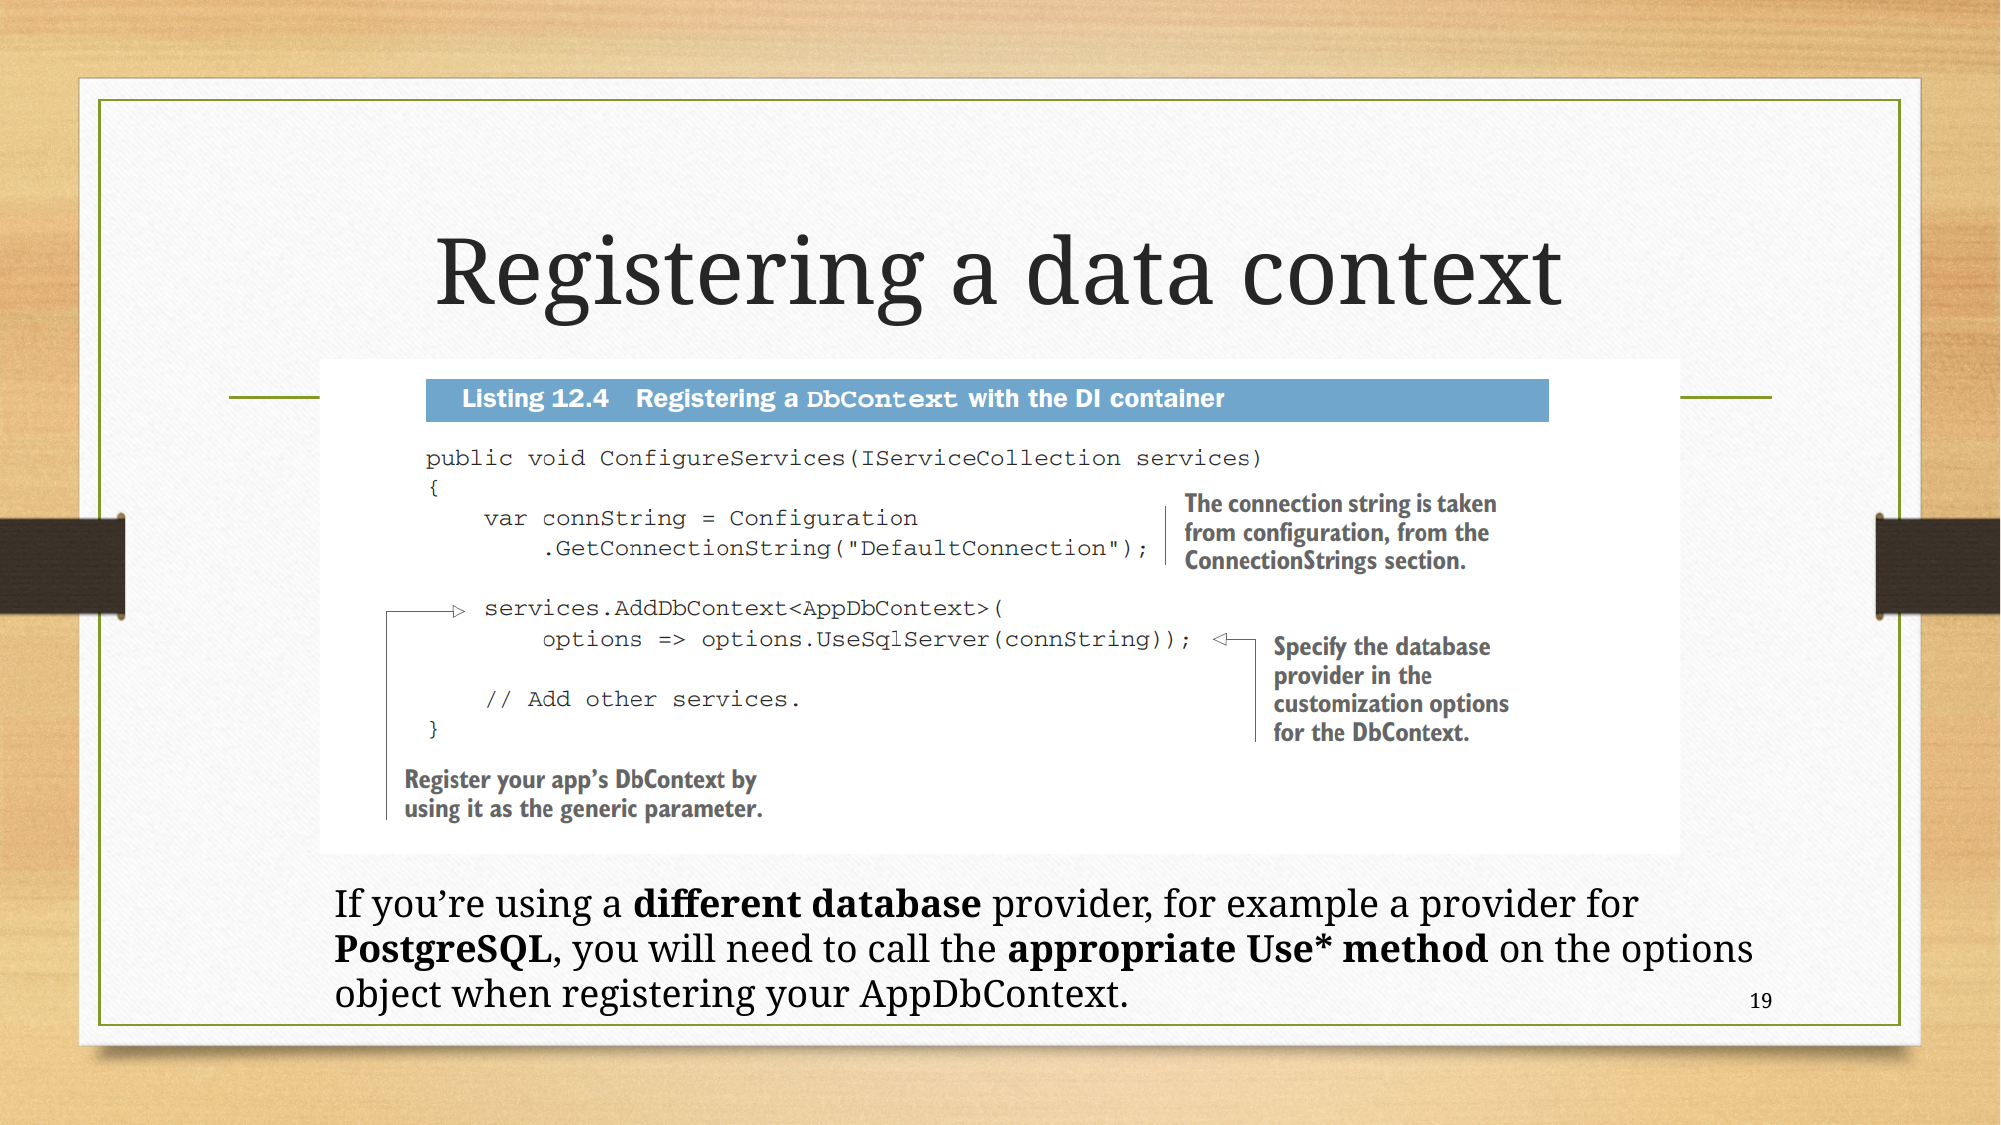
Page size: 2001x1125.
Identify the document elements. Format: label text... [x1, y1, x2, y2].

picture [0, 0, 2001, 1125]
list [319, 359, 1681, 854]
text_box If you’re using a different database provider, for example a provider for PostgreSQL, you will need to call the appropriate Use* method on the options object when registering your AppDbContext. [319, 873, 1865, 1023]
title Registering a data context [212, 161, 1788, 375]
